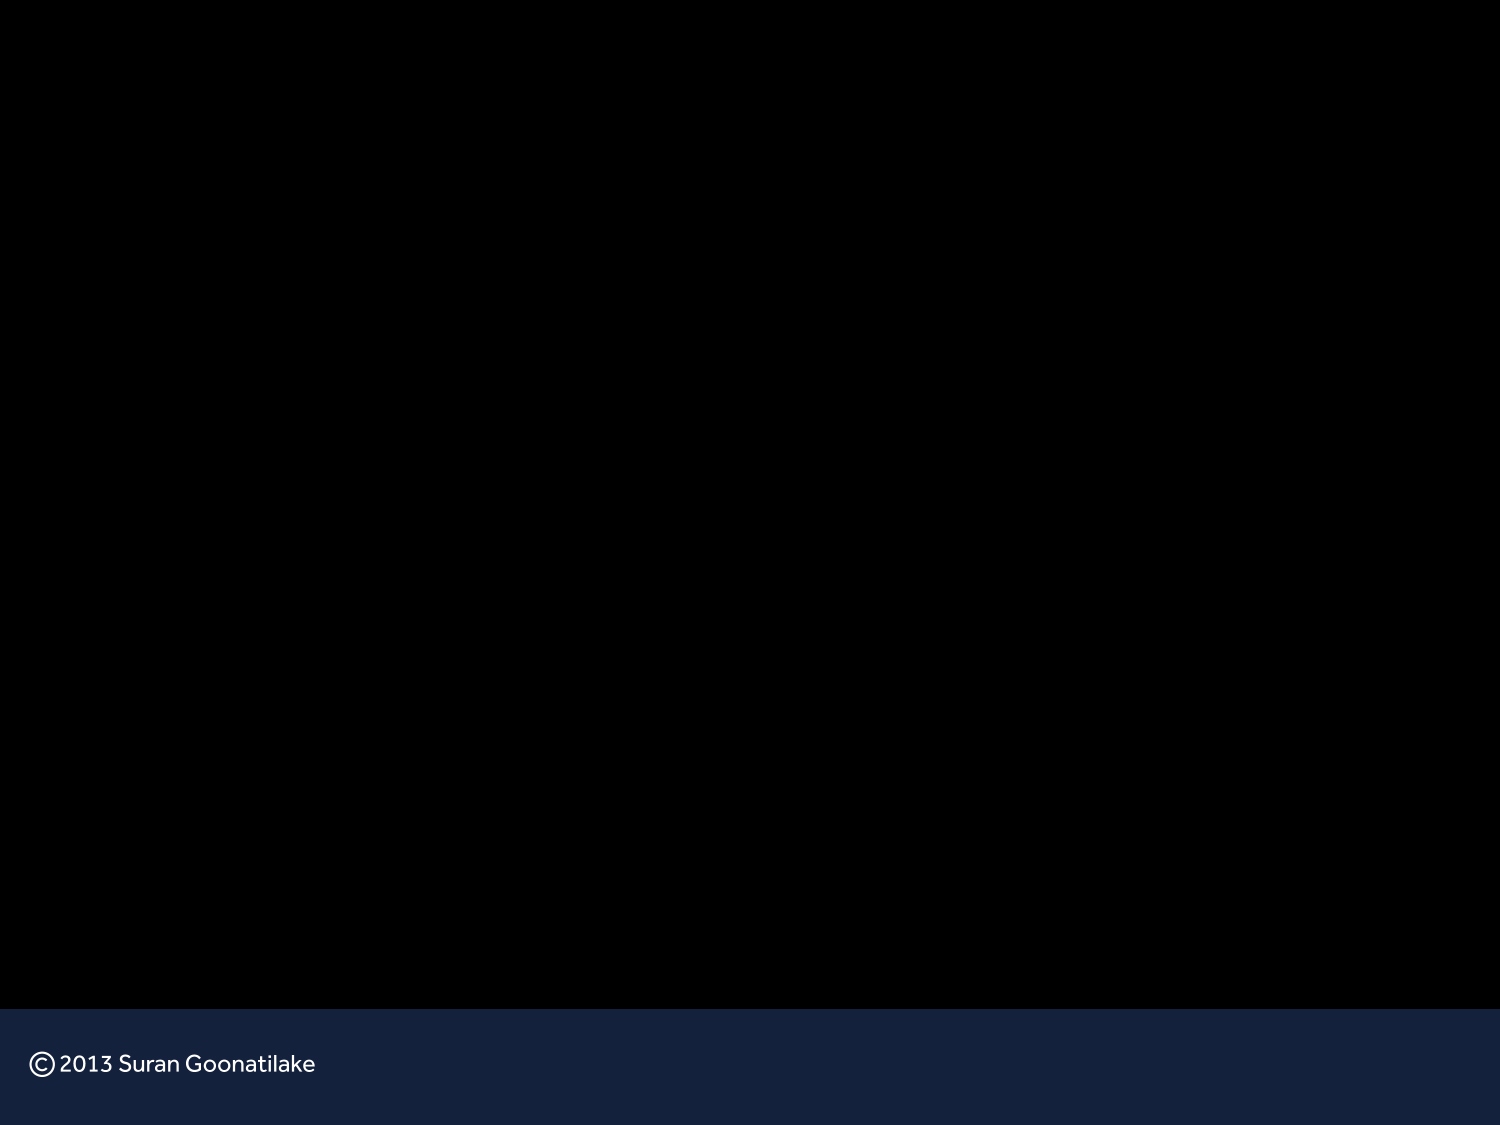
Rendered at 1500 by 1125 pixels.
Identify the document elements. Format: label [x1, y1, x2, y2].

text_box [0, 0, 1500, 1011]
picture [0, 1011, 1500, 1125]
